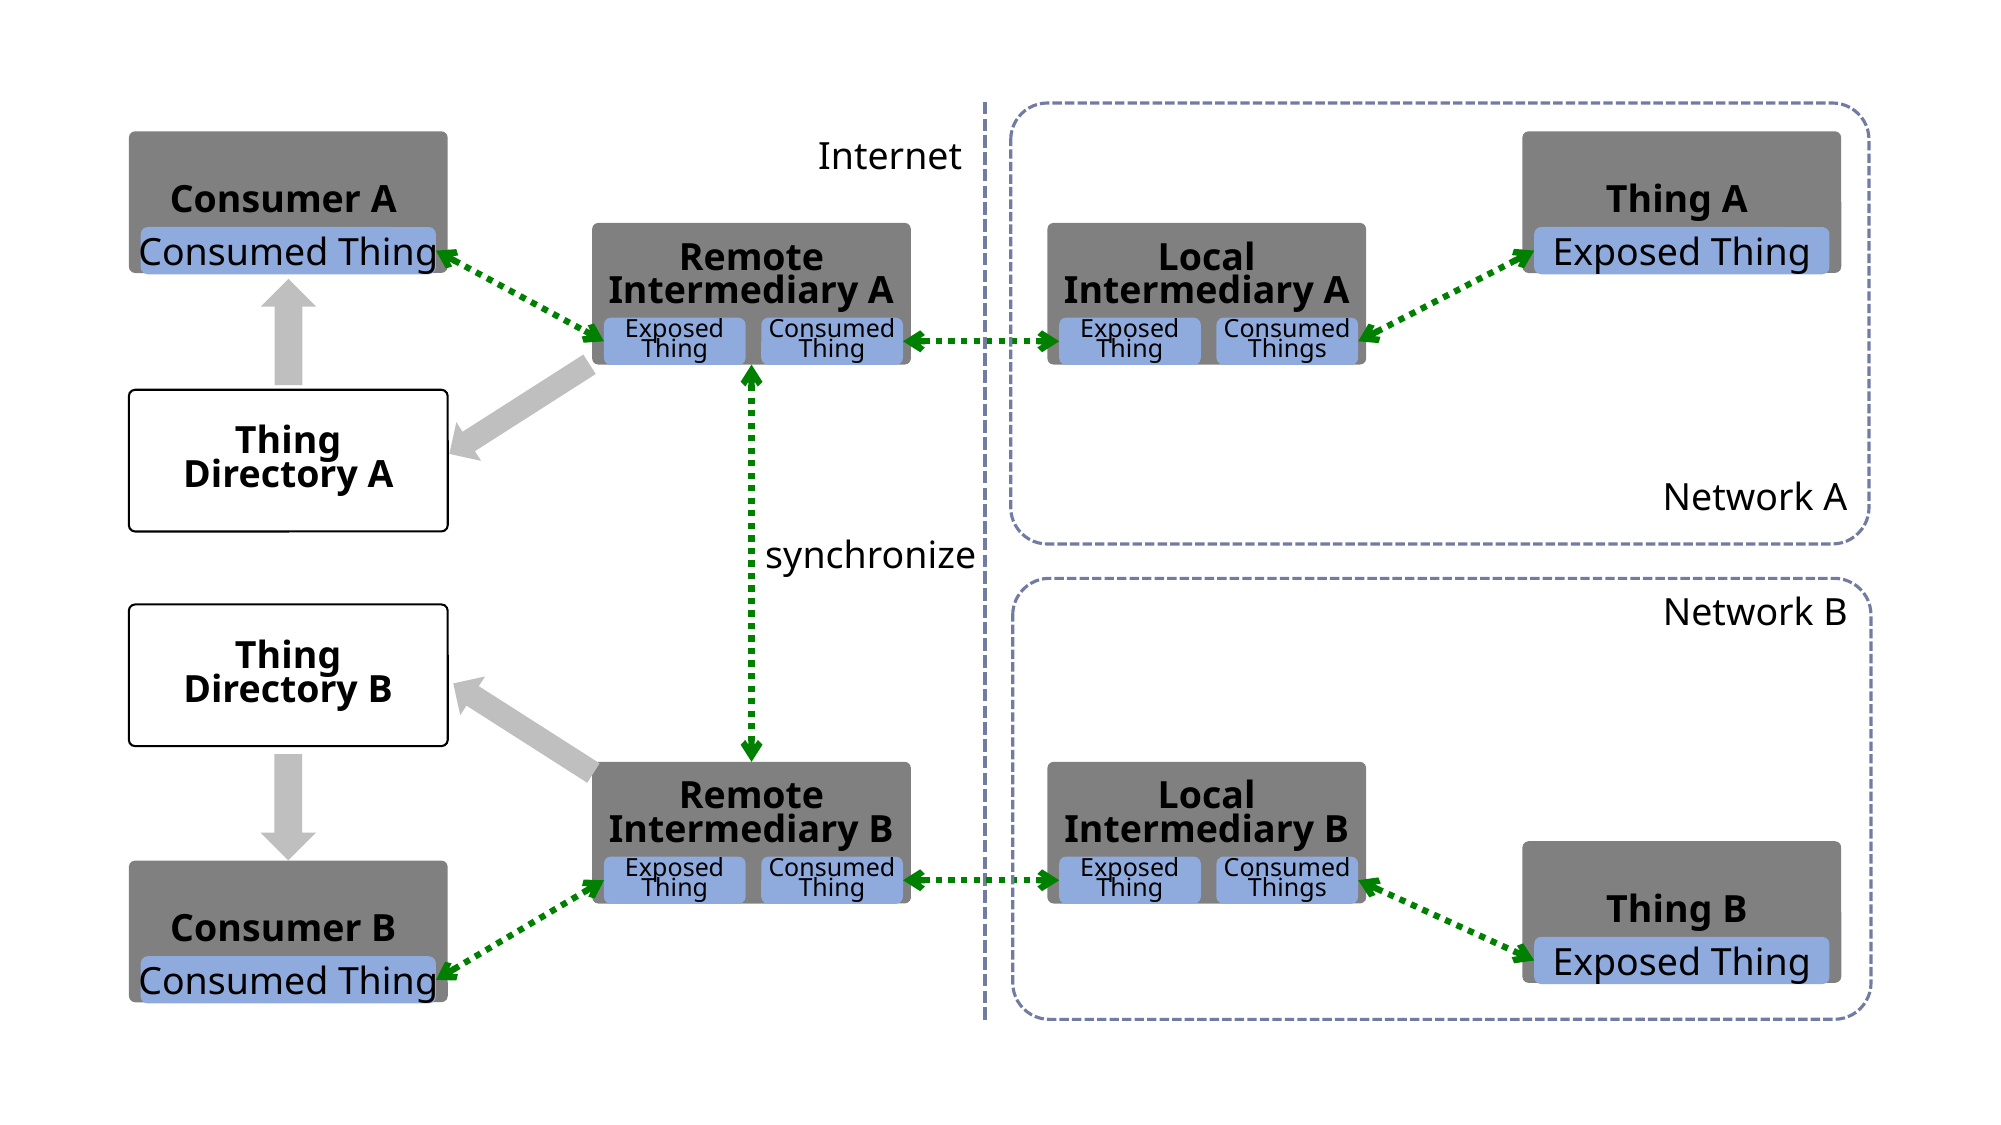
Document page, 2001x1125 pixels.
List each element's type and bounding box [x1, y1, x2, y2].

text_box [128, 101, 1871, 1024]
text_box [0, 61, 2000, 1064]
